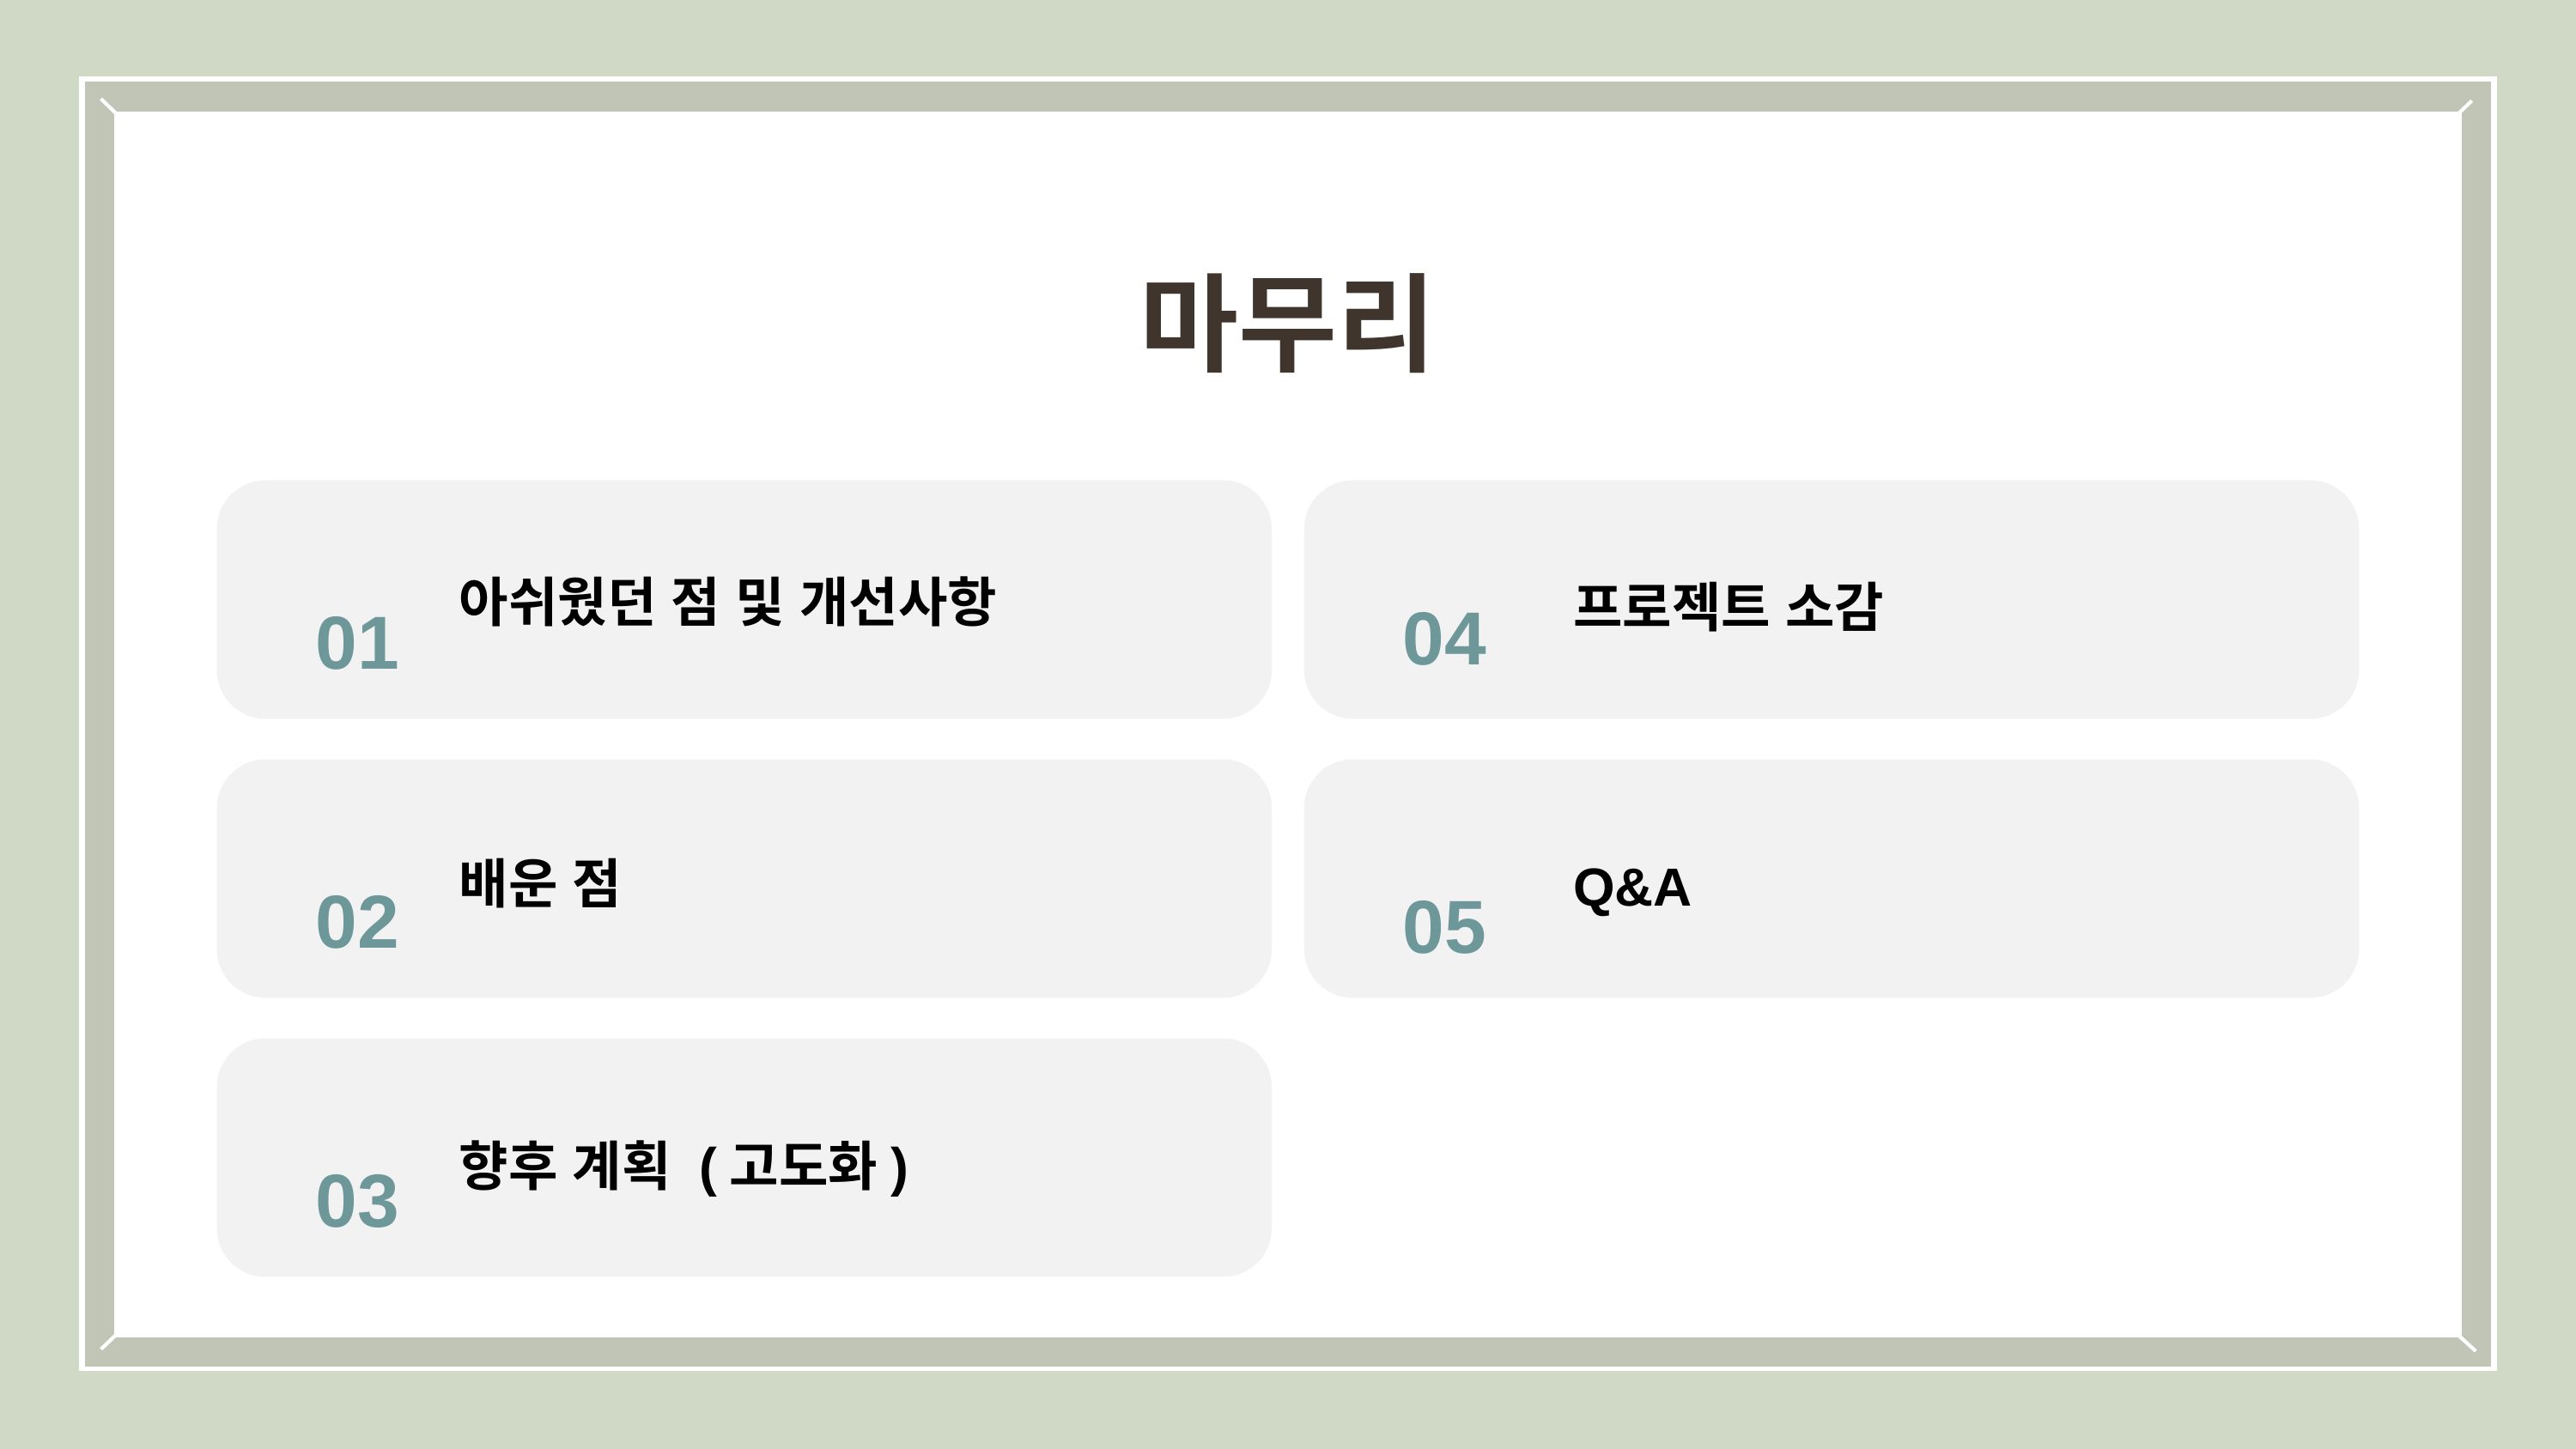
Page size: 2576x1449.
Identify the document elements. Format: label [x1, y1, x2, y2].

text_box [1303, 737, 2360, 998]
text_box [216, 458, 1273, 719]
text_box [216, 737, 1273, 998]
text_box [216, 1016, 1273, 1277]
text_box [78, 51, 2497, 1372]
text_box [1303, 458, 2360, 719]
